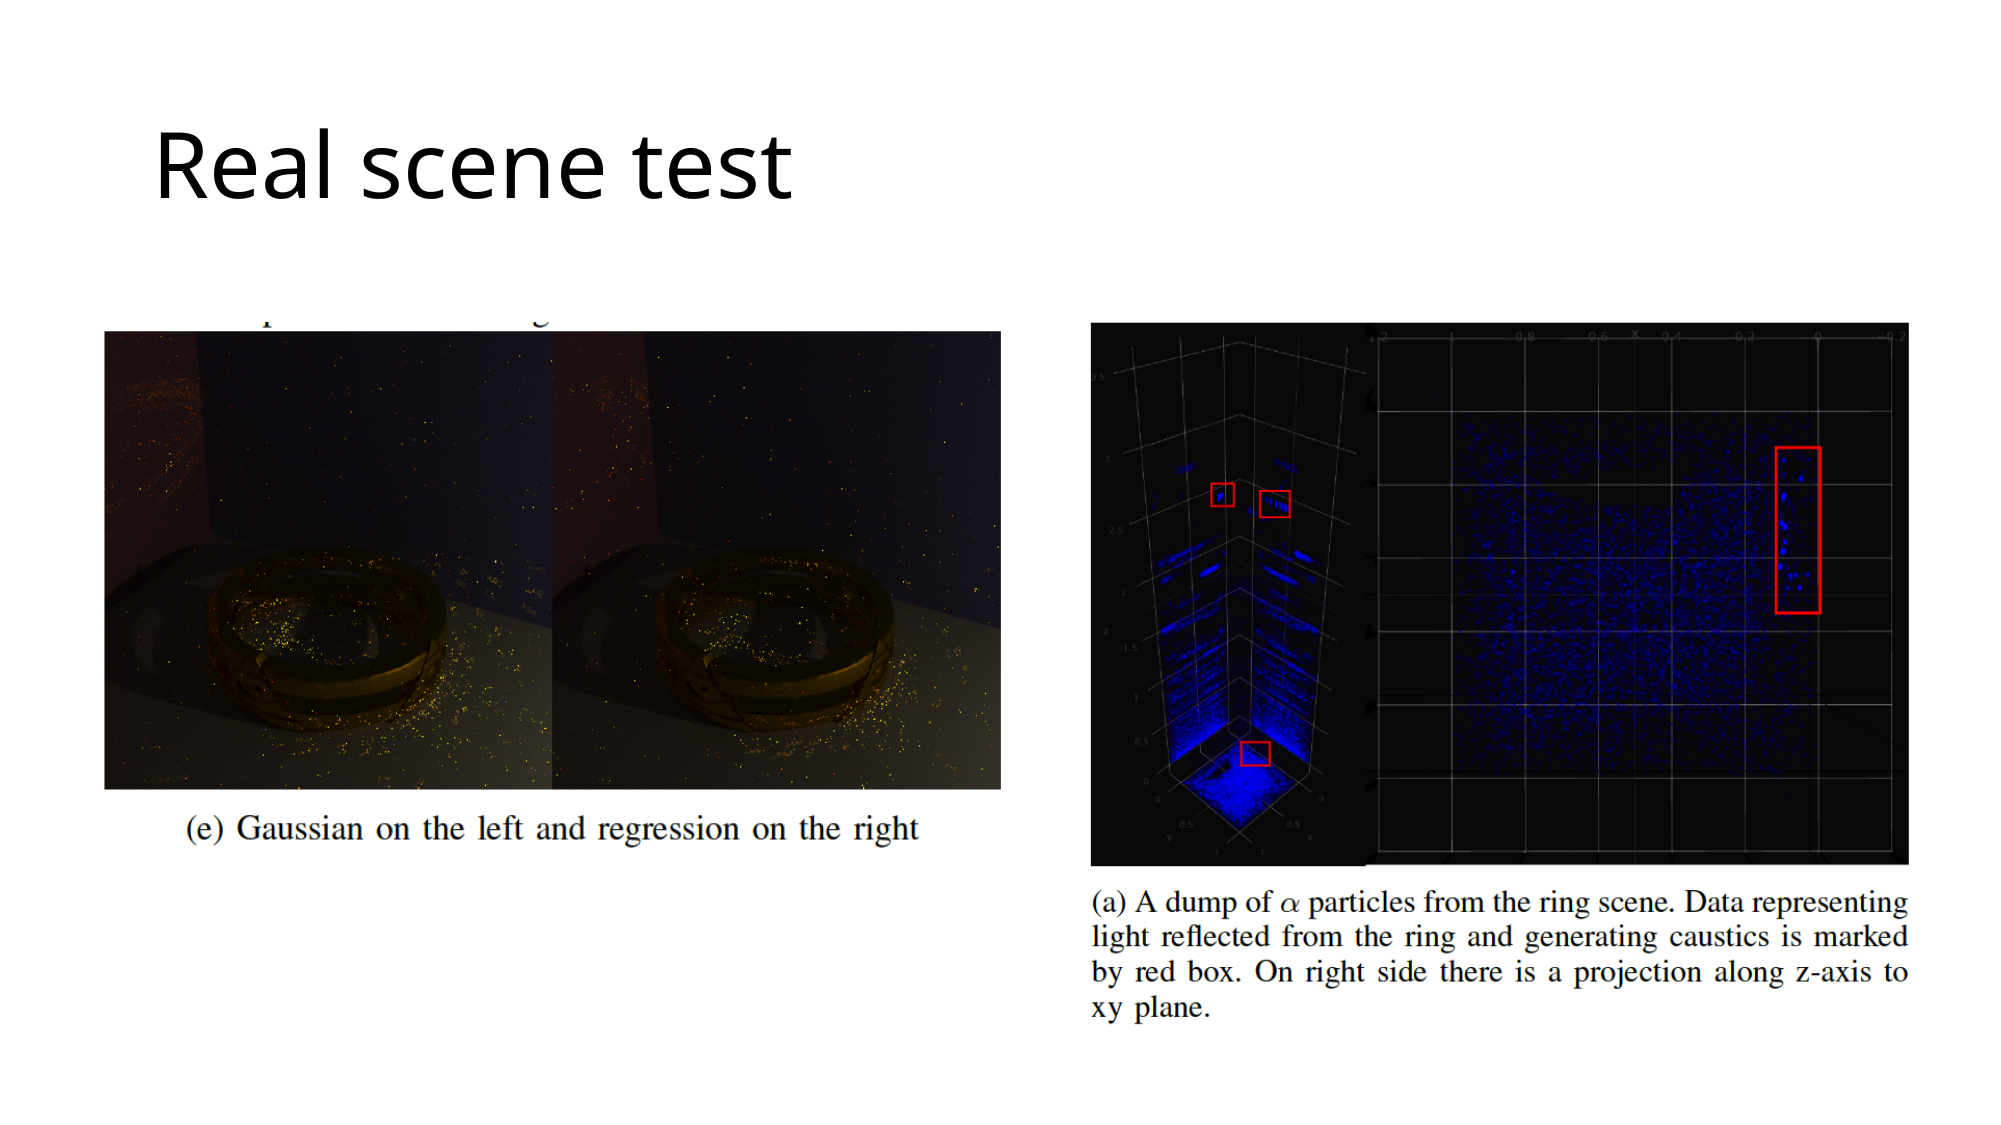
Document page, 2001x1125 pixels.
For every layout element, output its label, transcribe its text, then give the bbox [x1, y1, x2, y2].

title Real scene test [137, 59, 1863, 278]
picture [1041, 277, 1966, 1046]
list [92, 322, 1041, 871]
